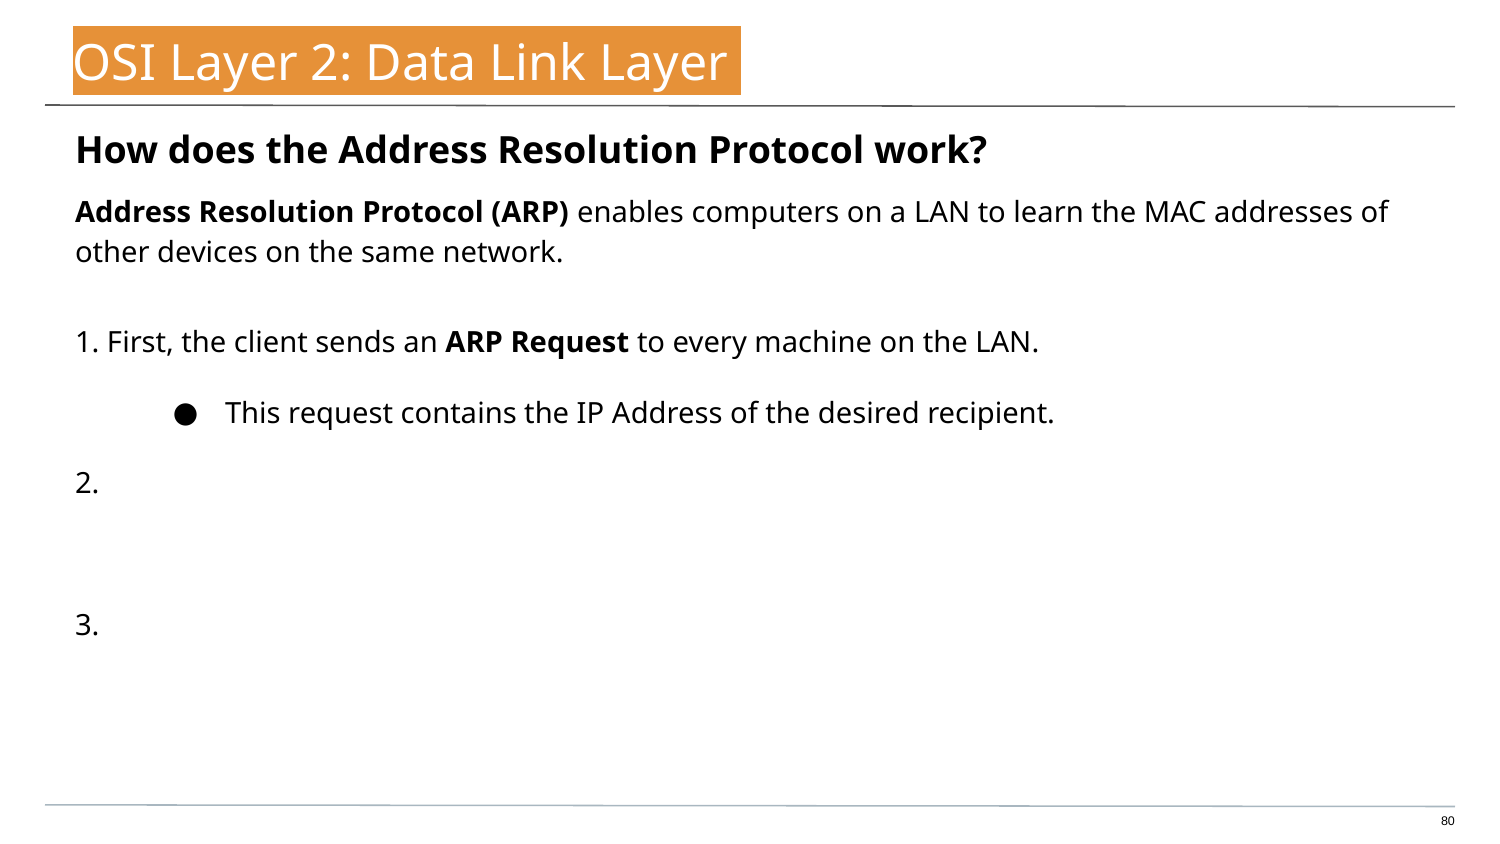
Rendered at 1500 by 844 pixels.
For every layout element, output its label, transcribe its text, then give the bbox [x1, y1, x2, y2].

slide_number 80 [1412, 813, 1455, 831]
subtitle How does the Address Resolution Protocol work? [0, 110, 1500, 156]
list Address Resolution Protocol (ARP) enables computers on a LAN to learn the MAC addresses of other devices on the same network. 1. First, the client sends an ARP Request to every machine on the LAN. This request contains the IP Address of the desired recipient. 2. 3. [0, 156, 1500, 805]
title OSI Layer 2: Data Link Layer [0, 0, 1500, 88]
